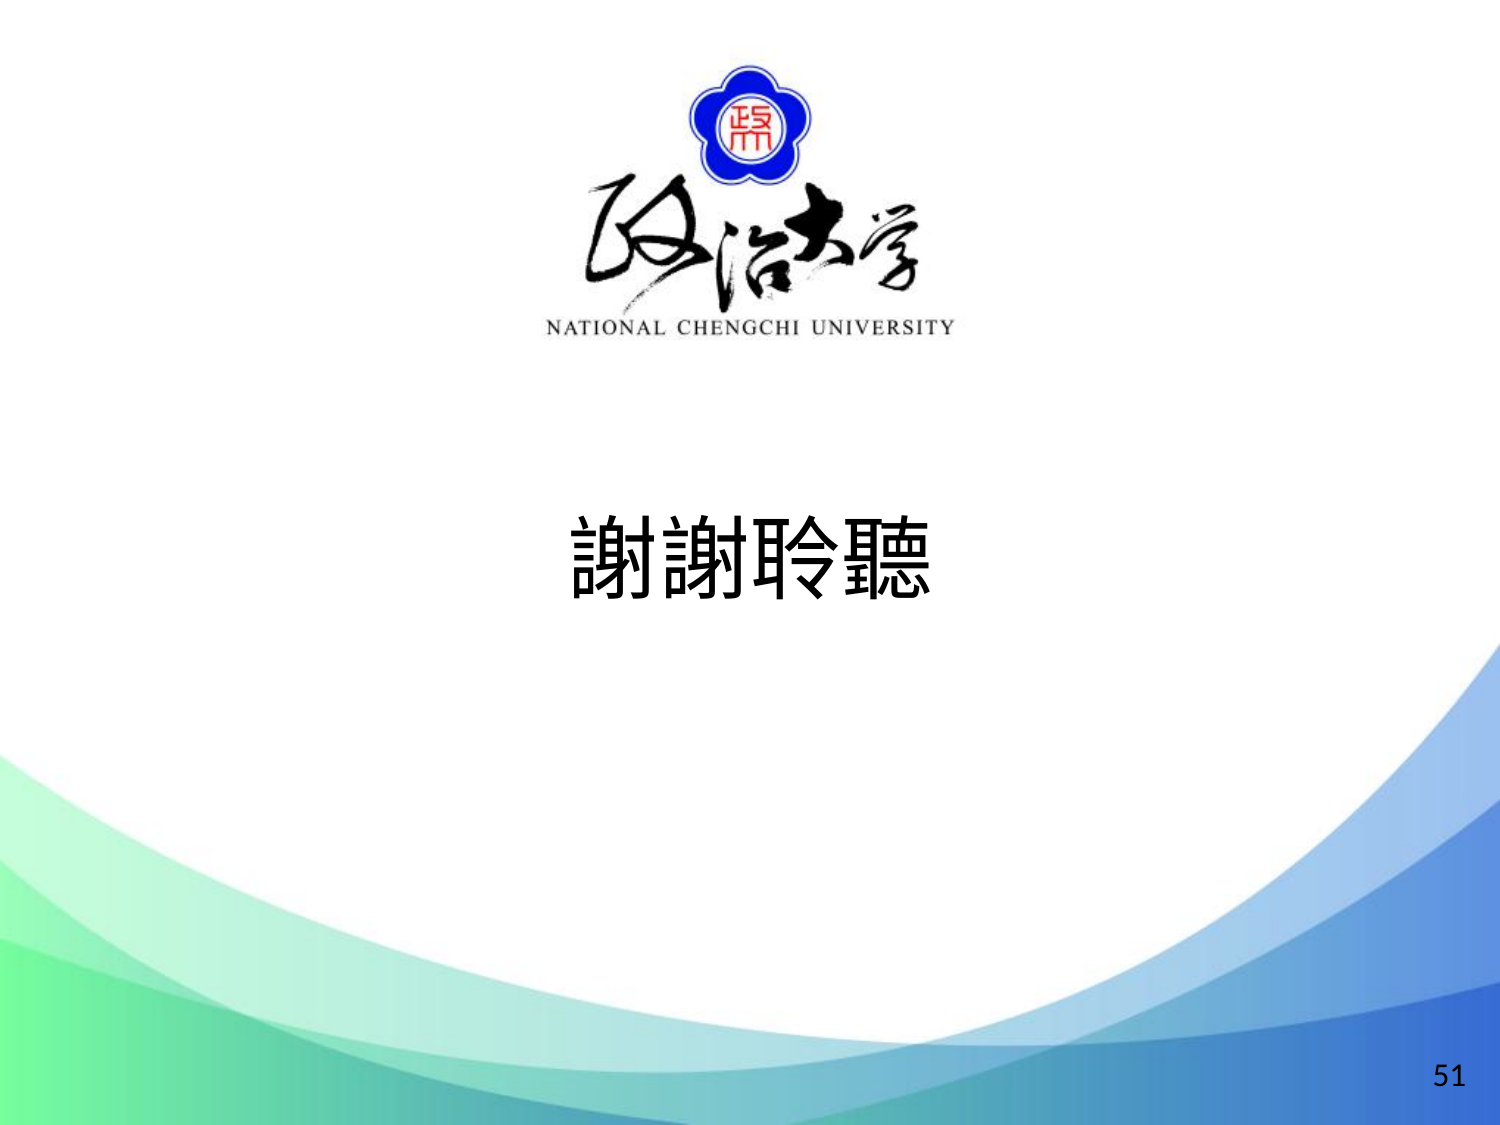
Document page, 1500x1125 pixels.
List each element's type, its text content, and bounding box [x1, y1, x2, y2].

title 謝謝聆聽 [19, 476, 1480, 649]
picture [0, 0, 1500, 1125]
slide_number 51 [1143, 1042, 1482, 1103]
